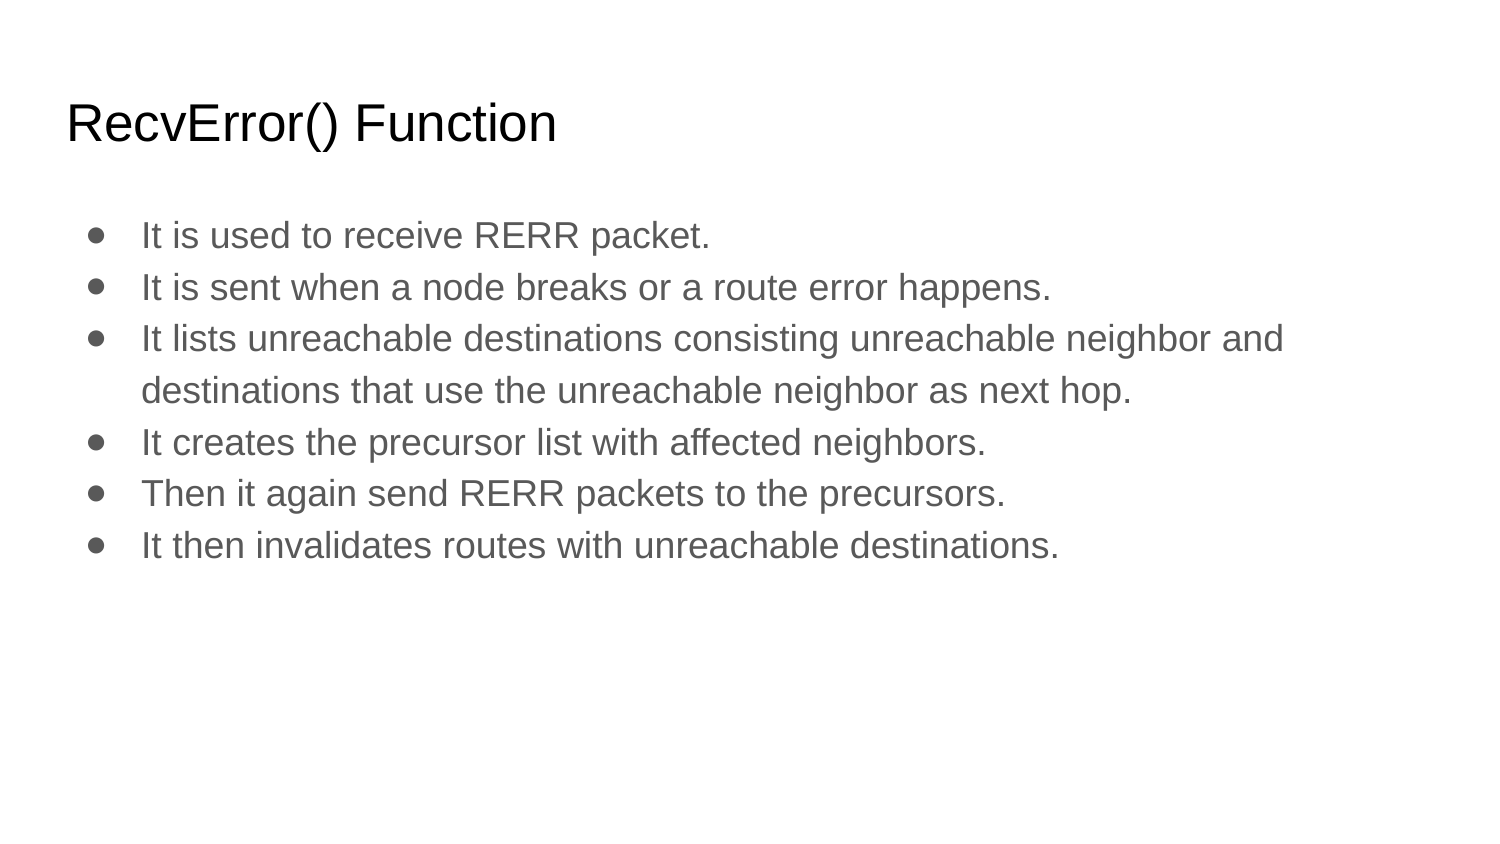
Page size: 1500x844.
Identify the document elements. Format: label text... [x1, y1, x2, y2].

title RecvError() Function [51, 72, 1449, 167]
list It is used to receive RERR packet. It is sent when a node breaks or a route error happens. It lists unreachable destinations consisting unreachable neighbor and destinations that use the unreachable neighbor as next hop. It creates the precursor list with affected neighbors. Then it again send RERR packets to the precursors. It then invalidates routes with unreachable destinations. [51, 189, 1449, 750]
